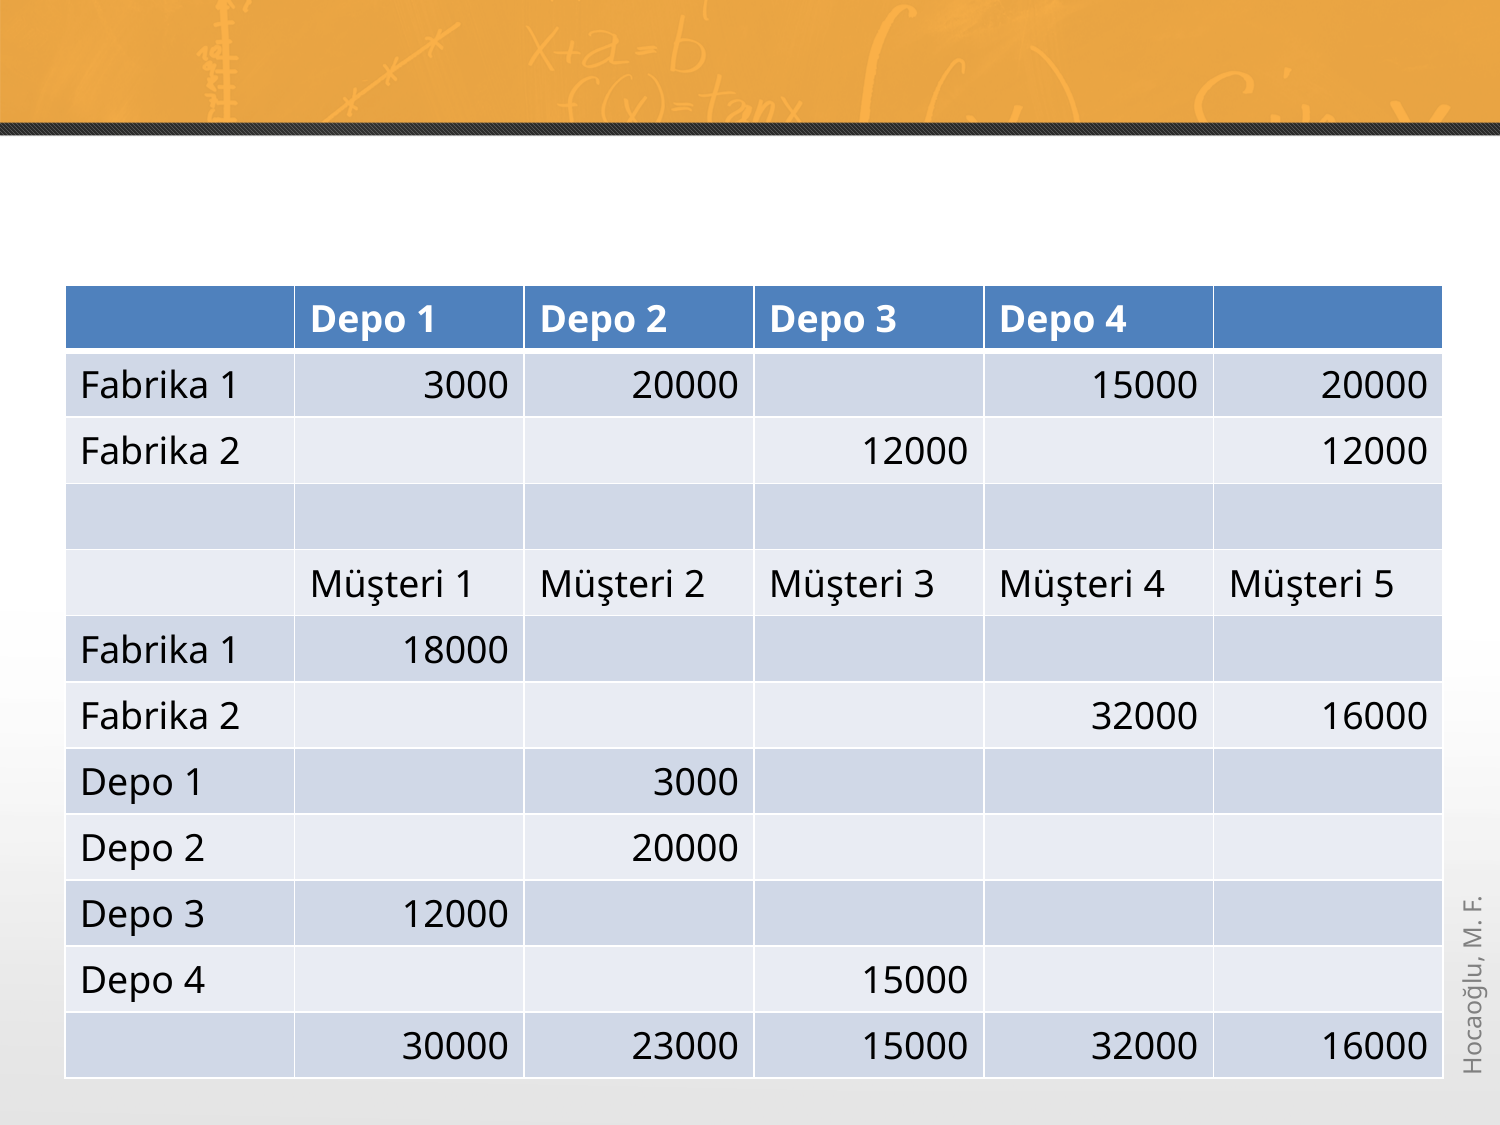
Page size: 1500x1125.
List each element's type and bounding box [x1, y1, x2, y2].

table_cell [1214, 1013, 1442, 1077]
table_cell [755, 484, 983, 549]
table_cell [525, 1013, 753, 1077]
table_cell [1214, 550, 1442, 615]
table_cell [66, 881, 294, 945]
table_cell [66, 616, 294, 681]
table_cell [755, 1013, 983, 1077]
table_cell [755, 947, 983, 1011]
table_cell [985, 550, 1213, 615]
table_cell [1214, 354, 1442, 416]
table_cell [1214, 683, 1442, 747]
table_cell [1214, 947, 1442, 1011]
table_cell [1214, 616, 1442, 681]
table_cell [985, 484, 1213, 549]
table_header [1214, 286, 1442, 348]
table_cell [525, 881, 753, 945]
table_cell [755, 881, 983, 945]
table_cell [66, 550, 294, 615]
table_cell [525, 418, 753, 483]
table_cell [985, 881, 1213, 945]
table_cell [525, 683, 753, 747]
table_cell [1214, 484, 1442, 549]
table_cell [66, 815, 294, 879]
table_cell [525, 749, 753, 813]
table_cell [295, 815, 523, 879]
table_cell [525, 484, 753, 549]
table_cell [755, 749, 983, 813]
table_header [755, 286, 983, 348]
picture [0, 0, 1500, 1125]
table_cell [295, 354, 523, 416]
table_cell [525, 947, 753, 1011]
table_cell [295, 881, 523, 945]
table_cell [66, 1013, 294, 1077]
table_header [295, 286, 523, 348]
table_cell [985, 354, 1213, 416]
table_cell [1214, 815, 1442, 879]
table_cell [755, 418, 983, 483]
table_cell [755, 616, 983, 681]
table_cell [755, 815, 983, 879]
table_cell [755, 683, 983, 747]
table_cell [1214, 881, 1442, 945]
table_header [525, 286, 753, 348]
table_cell [66, 749, 294, 813]
table_cell [295, 1013, 523, 1077]
table_cell [985, 418, 1213, 483]
table_cell [66, 418, 294, 483]
table_cell [66, 683, 294, 747]
table_header [66, 286, 294, 348]
table_cell [295, 484, 523, 549]
table_cell [295, 418, 523, 483]
table_cell [295, 947, 523, 1011]
table_cell [985, 1013, 1213, 1077]
table_cell [295, 749, 523, 813]
table_cell [66, 484, 294, 549]
table_header [985, 286, 1213, 348]
table_cell [1214, 749, 1442, 813]
table_cell [295, 616, 523, 681]
table_cell [985, 815, 1213, 879]
table_cell [525, 815, 753, 879]
table_cell [525, 550, 753, 615]
table_cell [985, 616, 1213, 681]
table_cell [295, 550, 523, 615]
table_cell [985, 947, 1213, 1011]
table_cell [755, 550, 983, 615]
table_cell [1214, 418, 1442, 483]
table_cell [66, 354, 294, 416]
table_cell [985, 749, 1213, 813]
table_cell [755, 354, 983, 416]
table_cell [985, 683, 1213, 747]
table_cell [525, 616, 753, 681]
table_cell [295, 683, 523, 747]
table_cell [66, 947, 294, 1011]
table_cell [525, 354, 753, 416]
